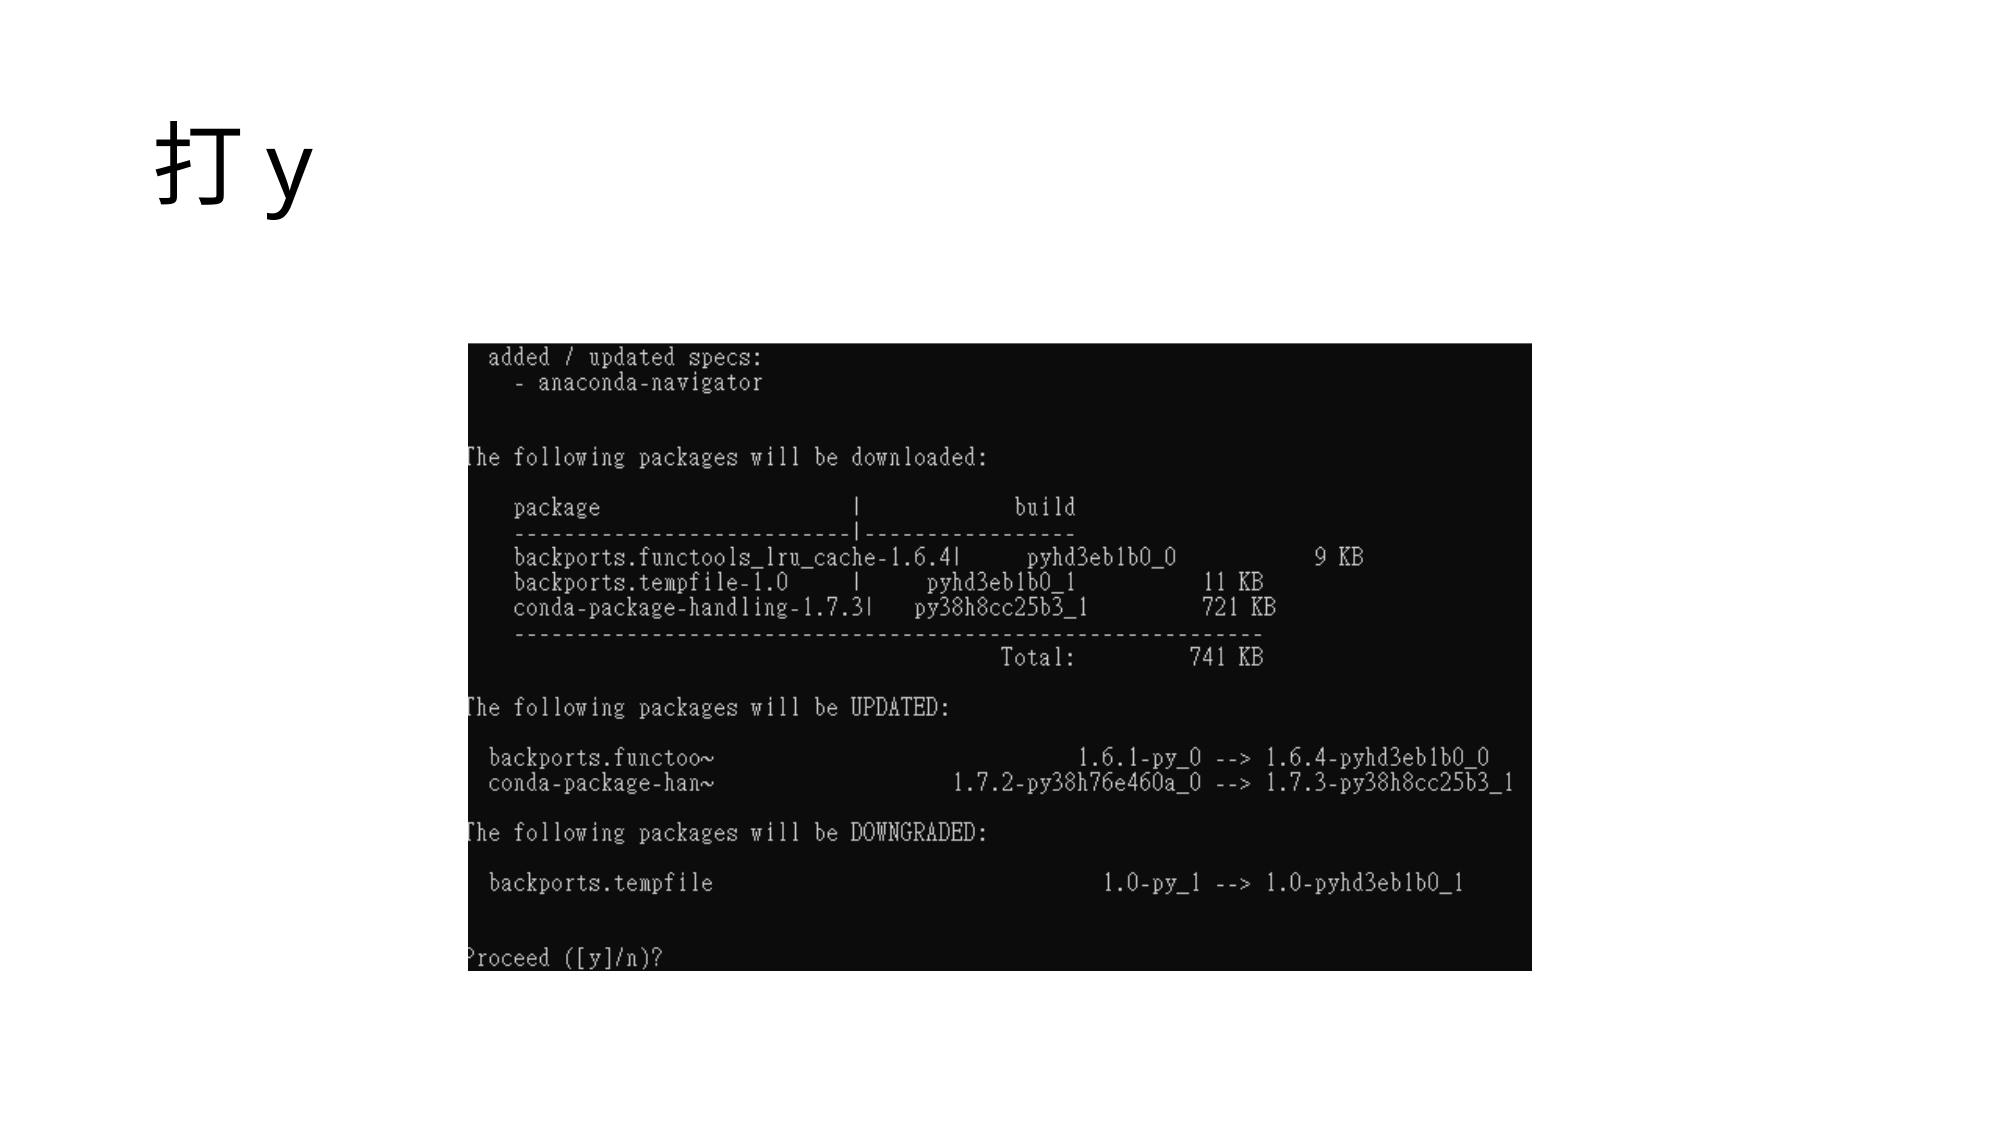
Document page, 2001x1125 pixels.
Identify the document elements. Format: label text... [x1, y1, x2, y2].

title 打y [137, 59, 1863, 278]
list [468, 342, 1532, 971]
